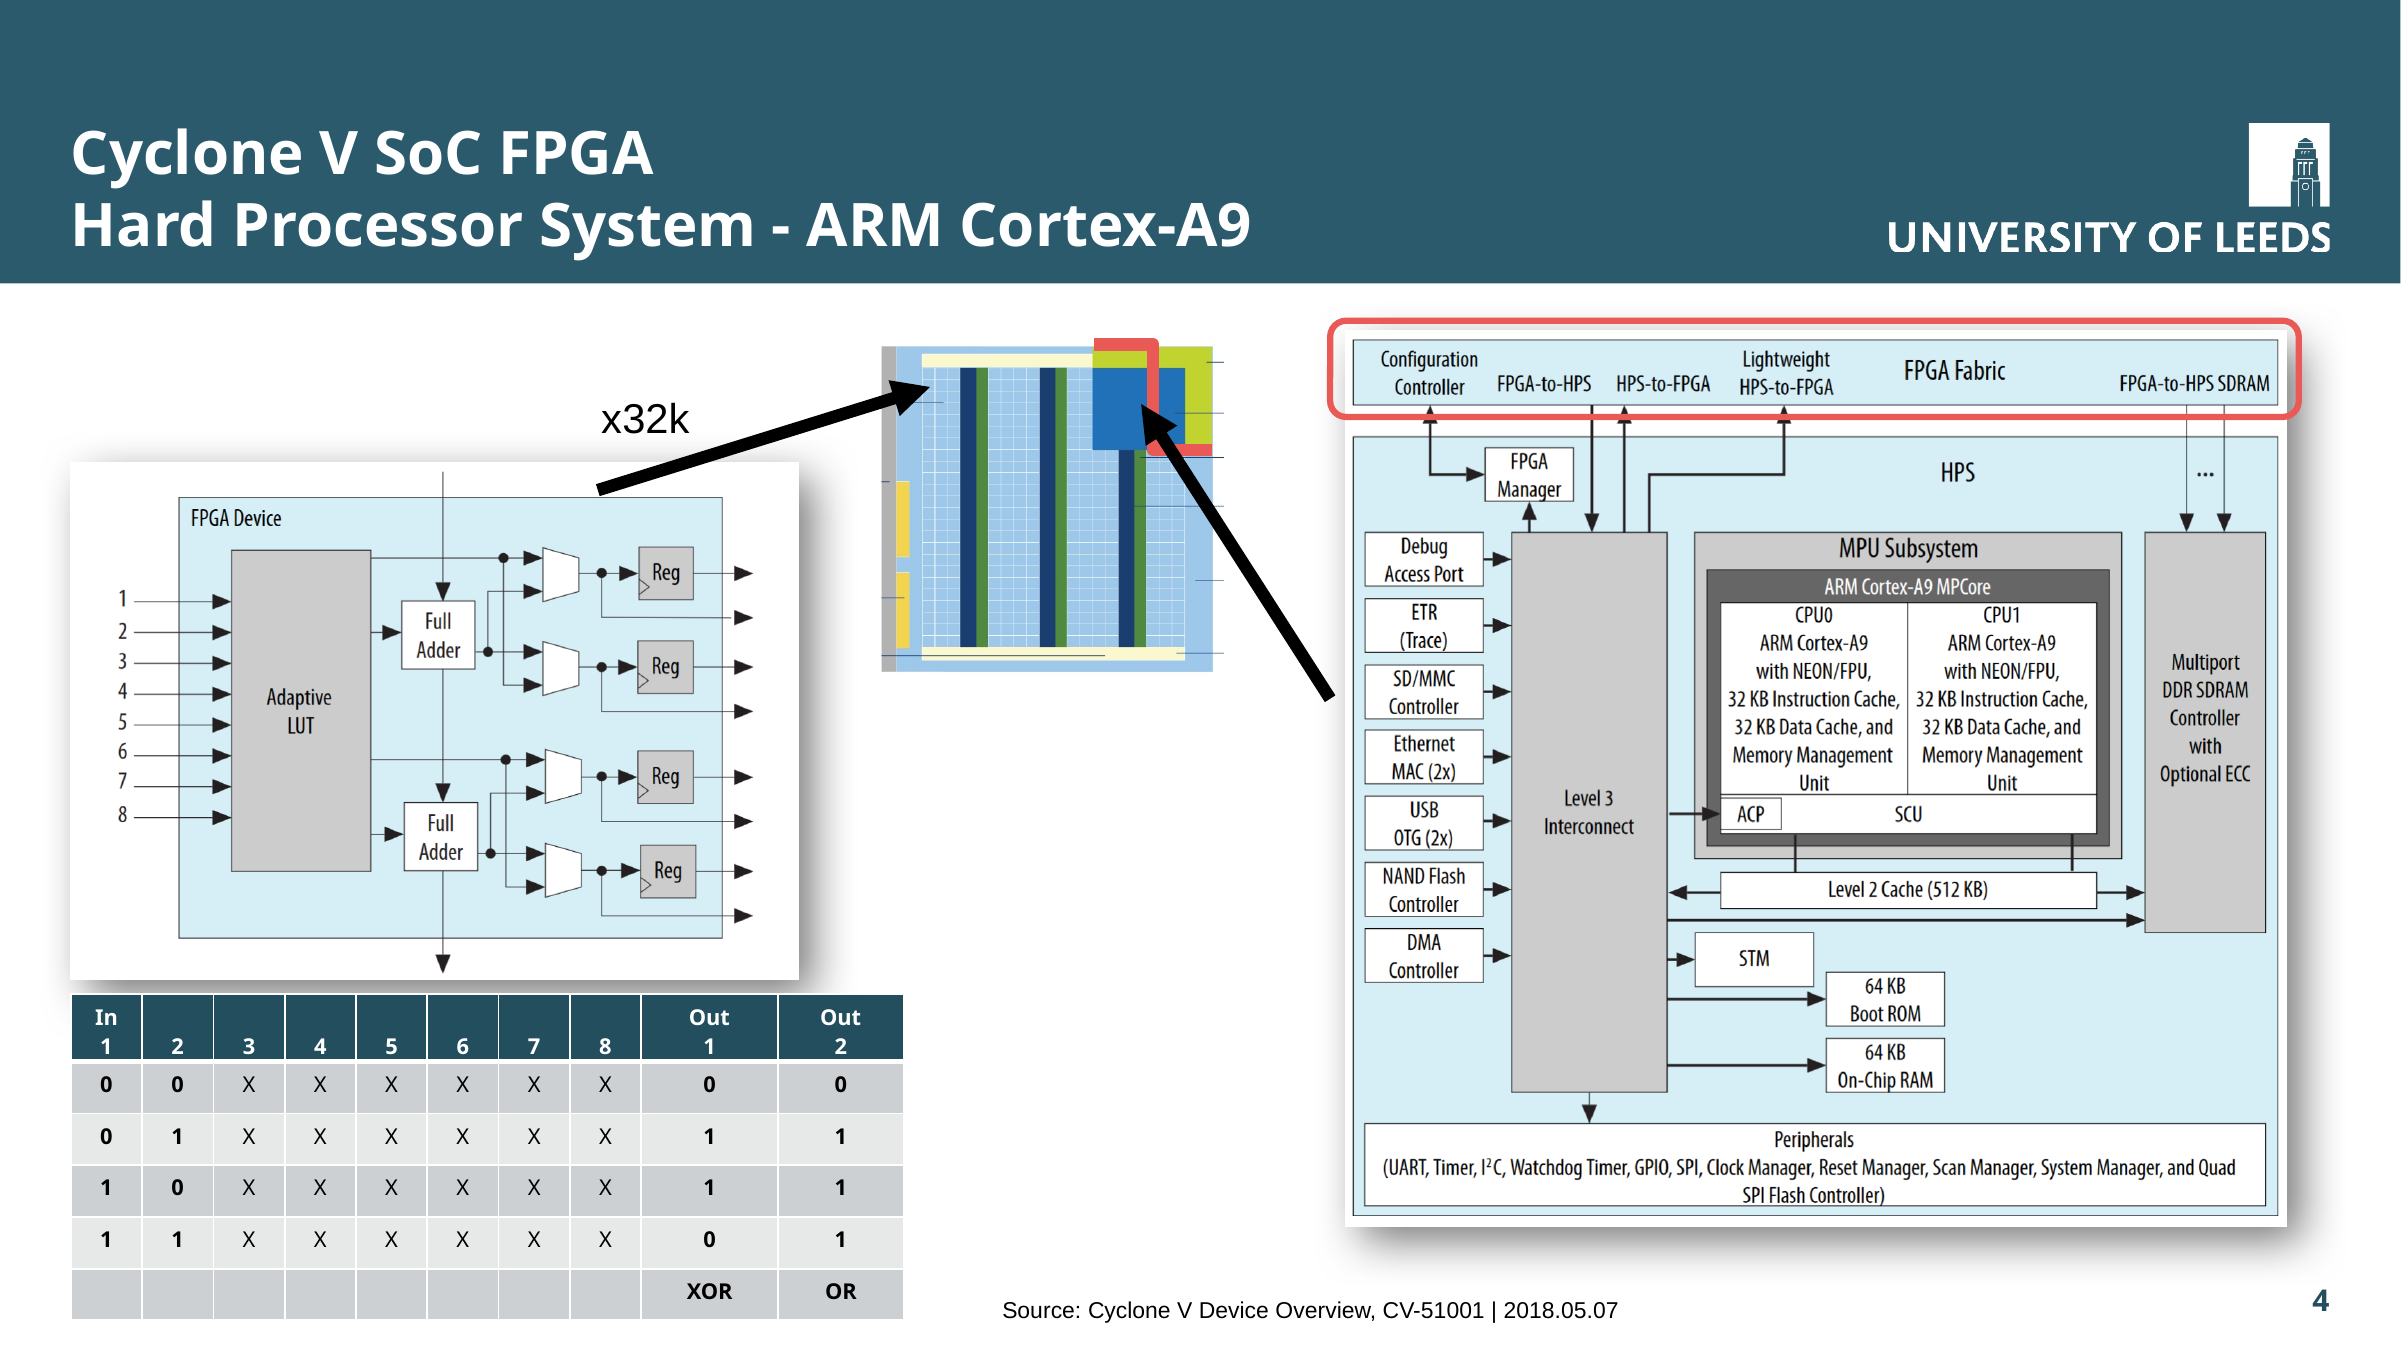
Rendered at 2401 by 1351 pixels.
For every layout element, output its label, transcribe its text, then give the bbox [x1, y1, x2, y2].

table_cell X [357, 1166, 426, 1216]
table_cell OR [779, 1270, 903, 1319]
table_cell X [286, 1166, 355, 1216]
table_cell 1 [72, 1166, 141, 1216]
table_cell X [286, 1114, 355, 1164]
table_cell [571, 1270, 640, 1319]
table_cell X [499, 1218, 569, 1268]
table_cell 0 [143, 1166, 213, 1216]
text_box Source: Cyclone V Device Overview, CV-51001 | 2018.05.07 [987, 1288, 1743, 1331]
table_cell [499, 1270, 569, 1319]
table_cell X [428, 1218, 498, 1268]
picture [70, 462, 799, 980]
table_cell X [571, 1064, 640, 1113]
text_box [597, 387, 930, 491]
table_cell X [357, 1218, 426, 1268]
table_cell 1 [143, 1114, 213, 1164]
table_cell [428, 1270, 498, 1319]
table_cell 1 [642, 1114, 777, 1164]
table_header 5 [357, 995, 426, 1059]
table_cell X [571, 1166, 640, 1216]
table_cell X [499, 1064, 569, 1113]
table_cell X [357, 1114, 426, 1164]
table_cell X [214, 1114, 284, 1164]
table_cell X [286, 1064, 355, 1113]
text_box x32k [586, 384, 705, 449]
table_header 8 [571, 995, 640, 1059]
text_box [1141, 404, 1331, 699]
table_cell X [428, 1114, 498, 1164]
picture [881, 316, 1224, 695]
table_cell 0 [779, 1064, 903, 1113]
table_cell X [499, 1166, 569, 1216]
table_cell X [499, 1114, 569, 1164]
table_cell 1 [143, 1218, 213, 1268]
table_cell X [214, 1064, 284, 1113]
table_cell X [214, 1166, 284, 1216]
table_cell 0 [642, 1218, 777, 1268]
table_cell 0 [72, 1064, 141, 1113]
table_cell [72, 1270, 141, 1319]
table_cell 1 [779, 1166, 903, 1216]
table_header 3 [214, 995, 284, 1059]
table_cell X [428, 1064, 498, 1113]
table_cell X [214, 1218, 284, 1268]
text_box [1329, 319, 2300, 418]
table_header 7 [499, 995, 569, 1059]
table_cell X [571, 1218, 640, 1268]
table_cell [357, 1270, 426, 1319]
table_header 4 [286, 995, 355, 1059]
table_cell 1 [72, 1218, 141, 1268]
table_cell [286, 1270, 355, 1319]
table_cell [214, 1270, 284, 1319]
table_cell XOR [642, 1270, 777, 1319]
table_cell [143, 1270, 213, 1319]
table_header 6 [428, 995, 498, 1059]
table_cell 1 [642, 1166, 777, 1216]
table_cell 0 [72, 1114, 141, 1164]
table_cell X [357, 1064, 426, 1113]
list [1345, 330, 2287, 1227]
table_cell 1 [779, 1218, 903, 1268]
table_header Out 1 [642, 995, 777, 1059]
table_cell 0 [642, 1064, 777, 1113]
table_cell X [286, 1218, 355, 1268]
table_cell 1 [779, 1114, 903, 1164]
table_header In 1 [72, 995, 141, 1059]
table_cell X [428, 1166, 498, 1216]
table_cell 0 [143, 1064, 213, 1113]
table_cell X [571, 1114, 640, 1164]
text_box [1093, 344, 1212, 450]
title Cyclone V SoC FPGA Hard Processor System - ARM Cortex-A9 [70, 81, 1806, 259]
table_header Out 2 [779, 995, 903, 1059]
table_header 2 [143, 995, 213, 1059]
